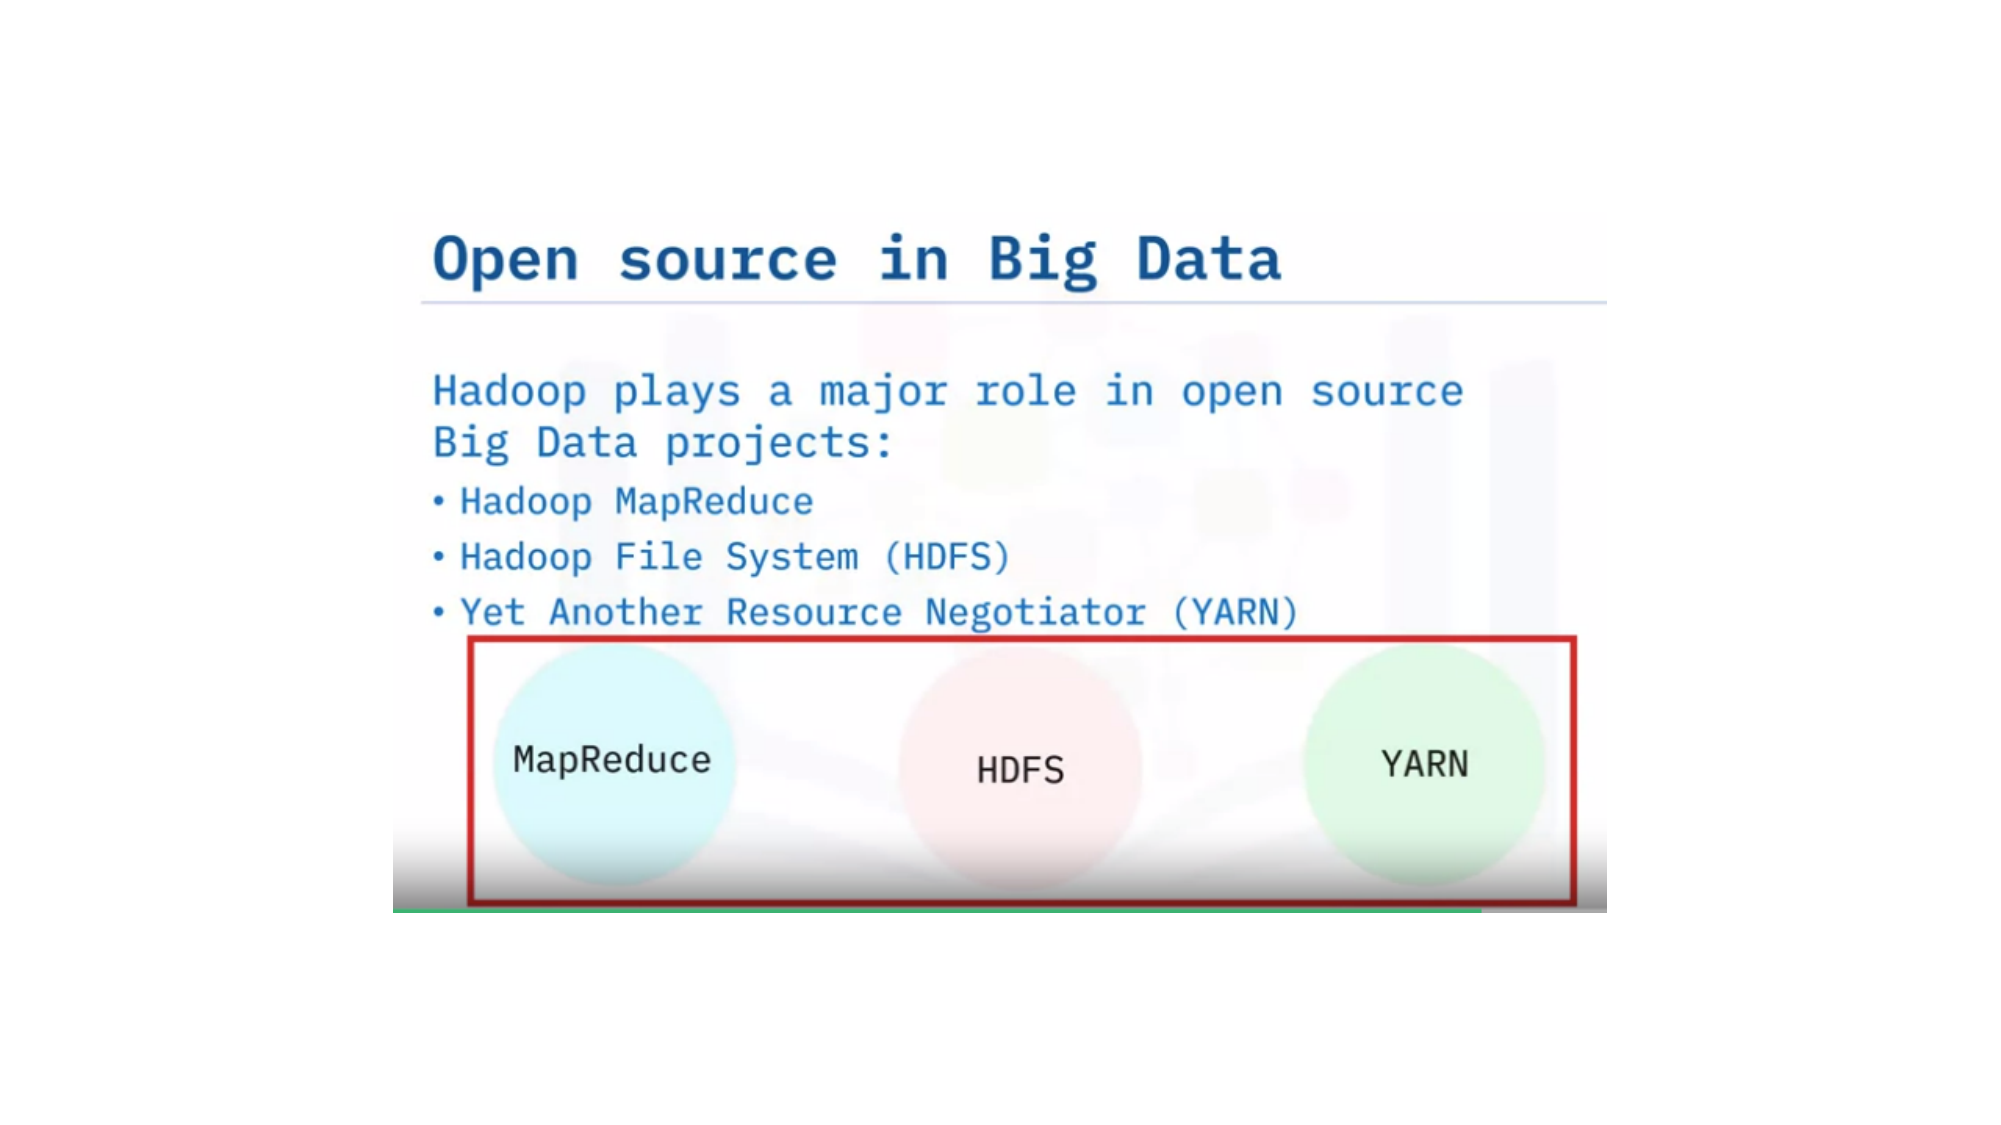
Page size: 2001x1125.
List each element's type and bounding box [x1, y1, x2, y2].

picture [393, 212, 1607, 913]
